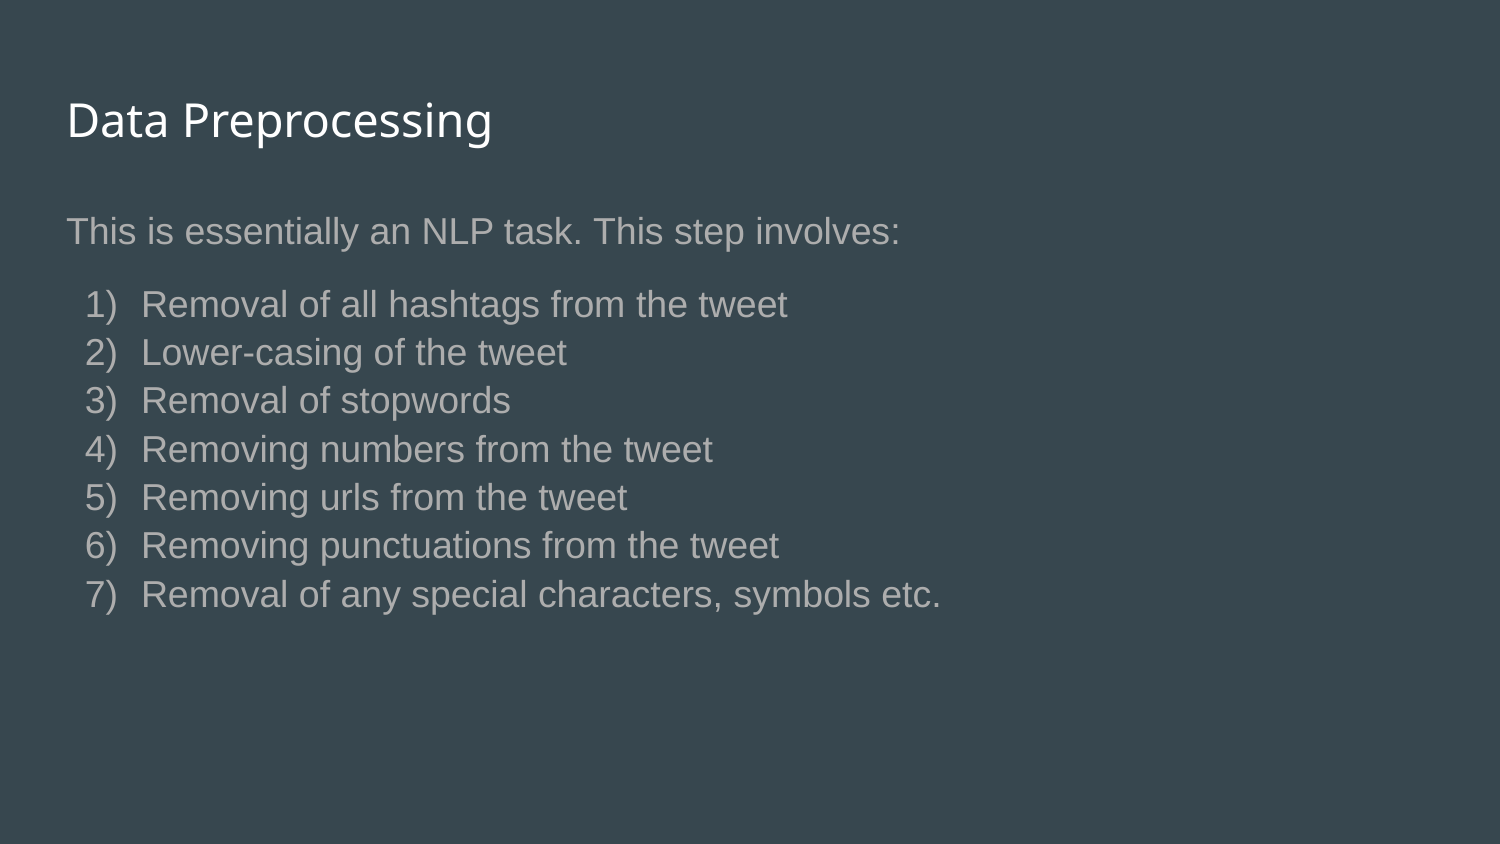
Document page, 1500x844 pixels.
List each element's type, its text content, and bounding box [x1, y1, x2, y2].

title Data Preprocessing [51, 72, 1449, 167]
list This is essentially an NLP task. This step involves: Removal of all hashtags from the tweet Lower-casing of the tweet Removal of stopwords Removing numbers from the tweet Removing urls from the tweet Removing punctuations from the tweet Removal of any special characters, symbols etc. [51, 189, 1449, 750]
